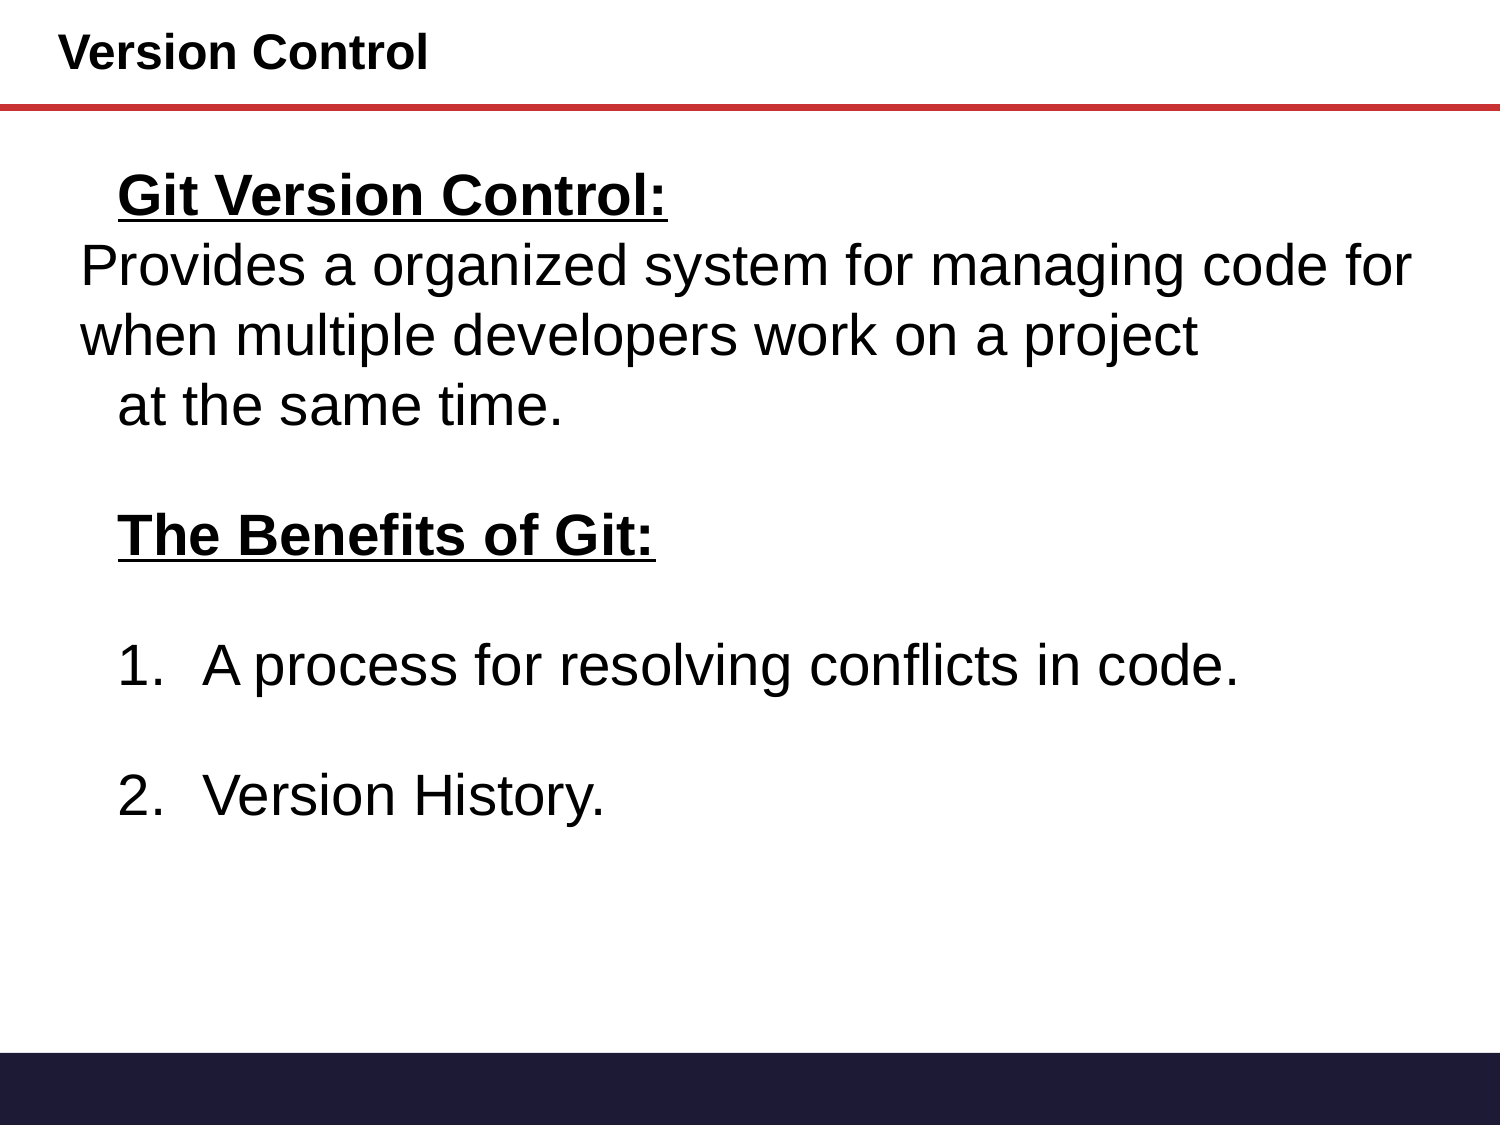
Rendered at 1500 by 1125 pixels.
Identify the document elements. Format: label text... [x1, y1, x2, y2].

title Version Control [49, 0, 948, 108]
text_box Git Version Control: Provides a organized system for managing code for when multiple developers work on a project at the same time. The Benefits of Git: A process for resolving conflicts in code. Version History. [72, 149, 1423, 1015]
